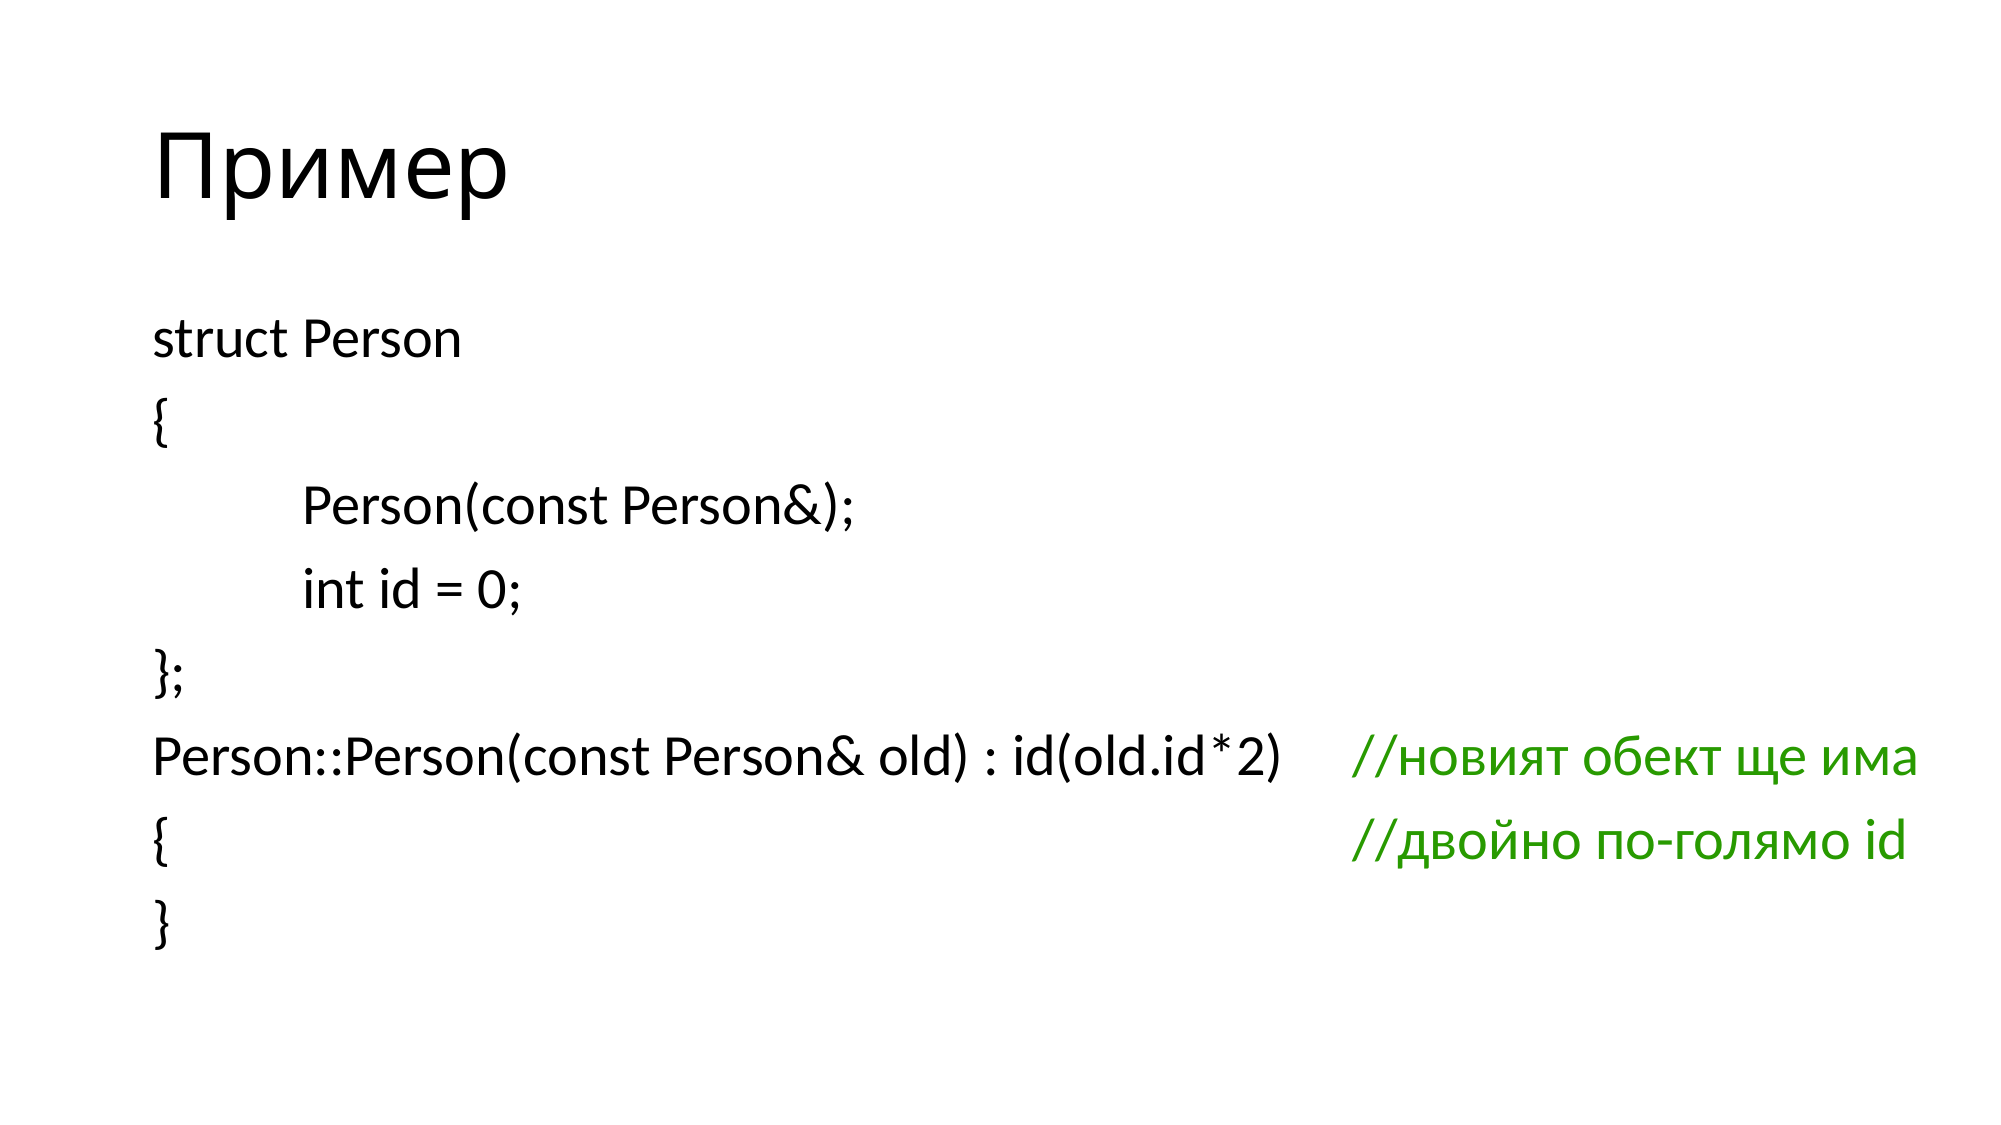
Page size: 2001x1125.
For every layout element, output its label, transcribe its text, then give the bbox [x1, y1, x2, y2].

title Пример [137, 59, 1863, 278]
list struct Person { Person(const Person&); int id = 0; }; Person::Person(const Person& old) : id(old.id*2) //новият обект ще има { //двойно по-голямо id } [137, 299, 1964, 1014]
